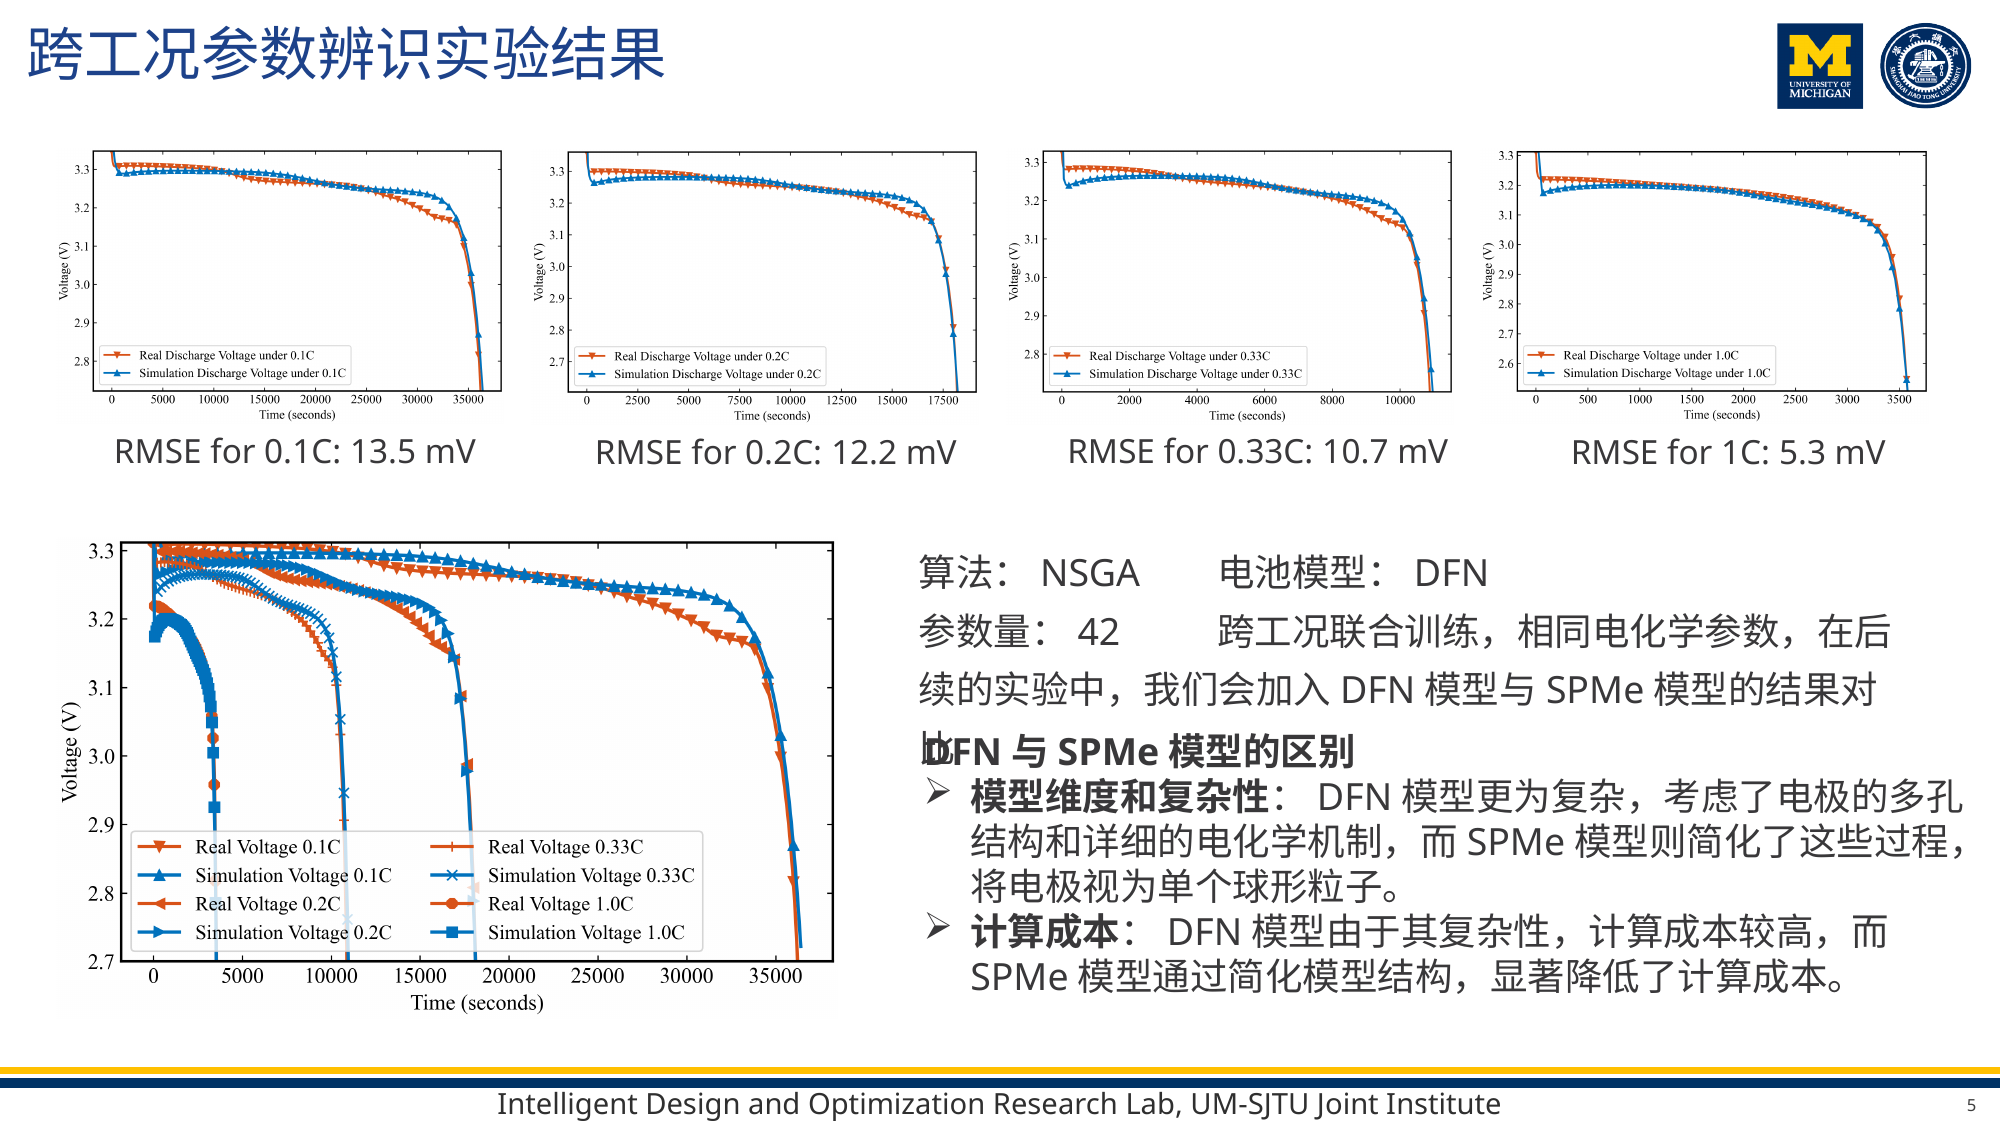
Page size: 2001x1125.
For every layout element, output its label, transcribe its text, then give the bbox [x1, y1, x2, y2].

title 跨工况参数辨识实验结果 [26, 25, 1832, 88]
text_box RMSE for 0.2C: 12.2 mV [580, 424, 1078, 479]
picture [1005, 148, 1454, 425]
picture [530, 148, 979, 425]
text_box RMSE for 1C: 5.3 mV [1556, 424, 1951, 479]
text_box DFN与SPMe模型的区别 模型维度和复杂性：DFN模型更为复杂，考虑了电极的多孔结构和详细的电化学机制，而SPMe模型则简化了这些过程，将电极视为单个球形粒子。 计算成本：DFN模型由于其复杂性，计算成本较高，而SPMe模型通过简化模型结构，显著降低了计算成本。 [908, 720, 1990, 1006]
picture [55, 148, 504, 425]
picture [1764, 17, 1977, 113]
picture [1480, 148, 1929, 425]
picture [55, 537, 839, 1020]
text_box RMSE for 0.1C: 13.5 mV [99, 422, 580, 478]
text_box RMSE for 0.33C: 10.7 mV [1052, 422, 1556, 478]
text_box 算法：NSGA 电池模型：DFN 参数量：42 跨工况联合训练，相同电化学参数，在后续的实验中，我们会加入DFN模型与SPMe模型的结果对比 [918, 535, 1913, 720]
